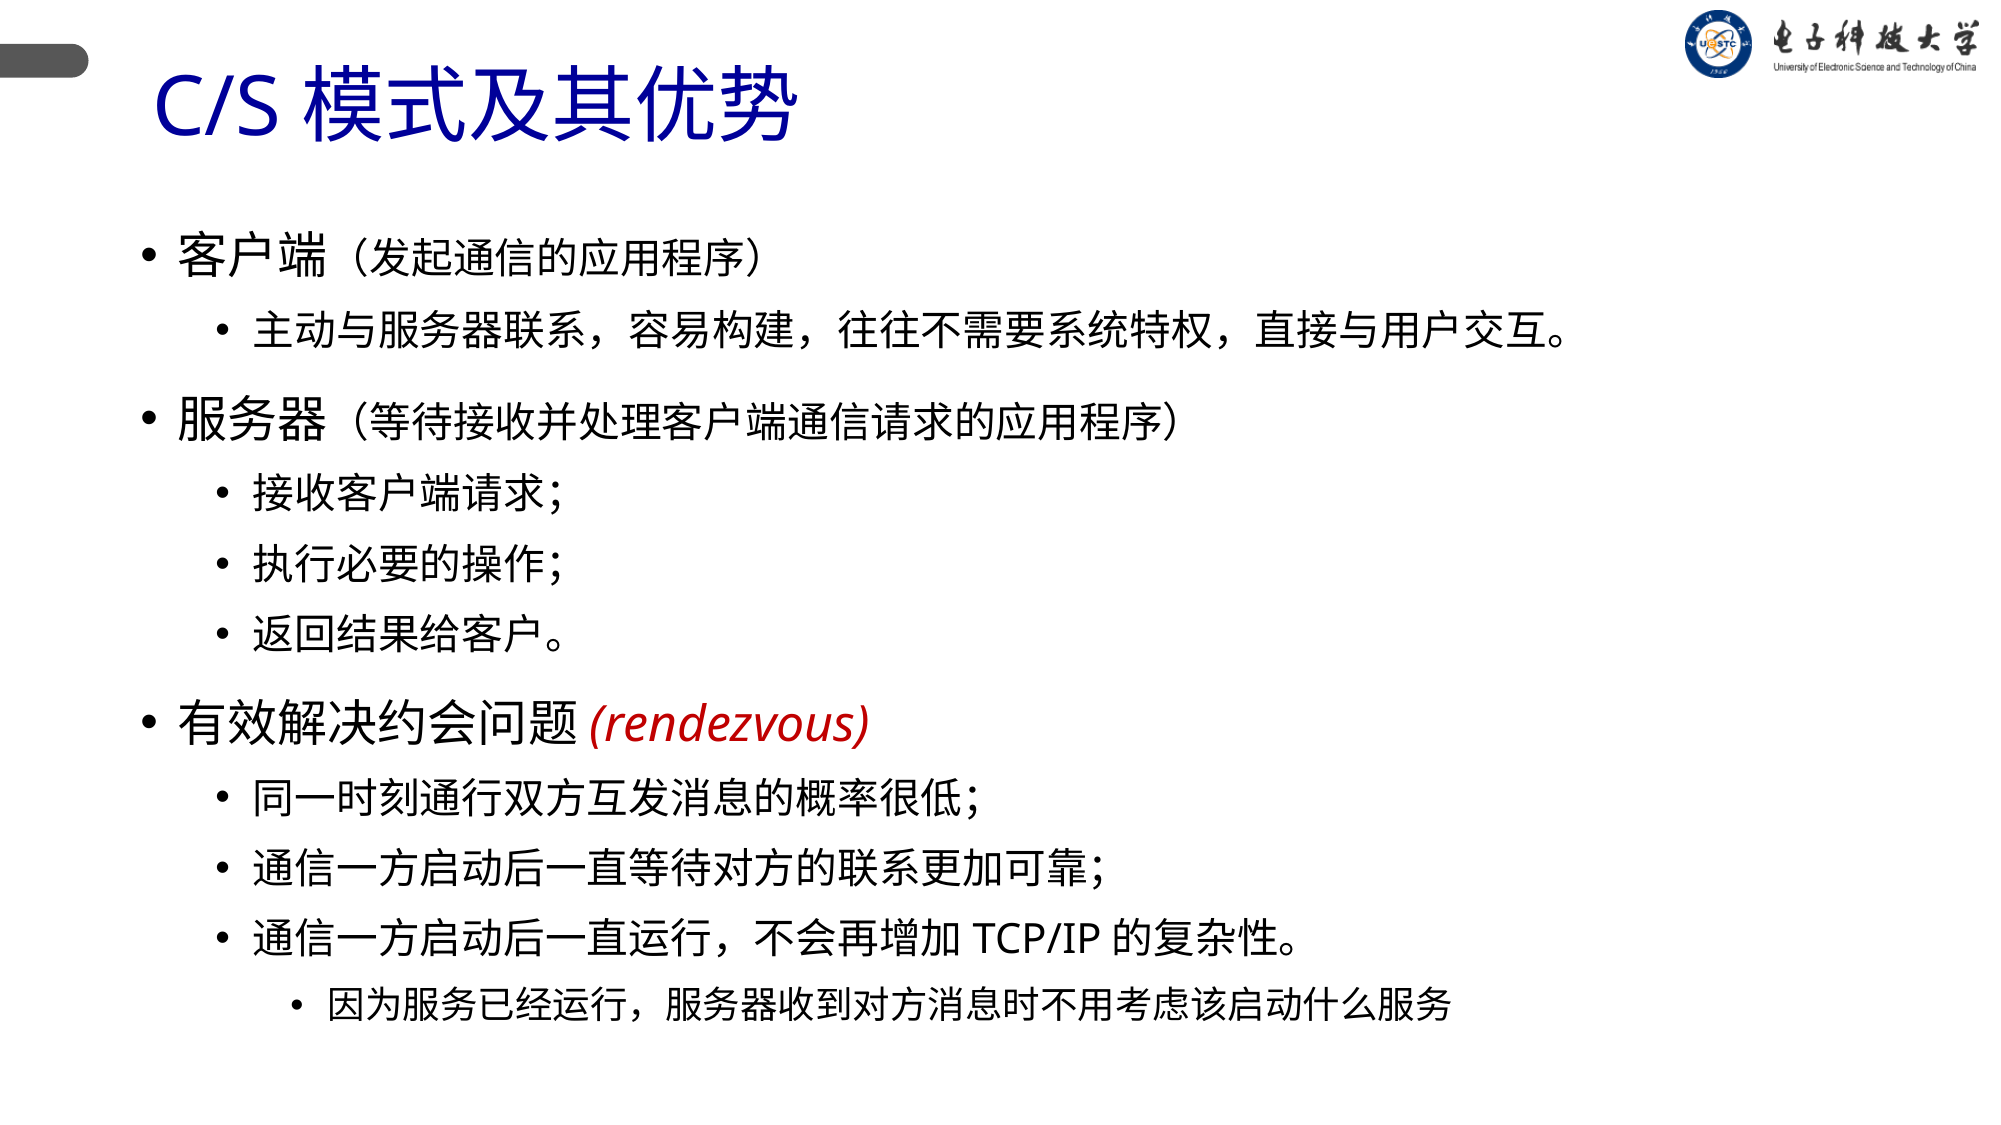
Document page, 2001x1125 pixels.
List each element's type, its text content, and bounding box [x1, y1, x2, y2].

title C/S模式及其优势 [137, 43, 1686, 174]
picture [1685, 10, 1979, 78]
list 客户端（发起通信的应用程序） 主动与服务器联系，容易构建，往往不需要系统特权，直接与用户交互。 服务器（等待接收并处理客户端通信请求的应用程序） 接收客户端请求； 执行必要的操作； 返回结果给客户。 有效解决约会问题(rendezvous) 同一时刻通行双方互发消息的概率很低； 通信一方启动后一直等待对方的联系更加可靠； 通信一方启动后一直运行，不会再增加TCP/IP的复杂性。 因为服务已经运行，服务器收到对方消息时不用考虑该启动什么服务 [125, 204, 1851, 1090]
